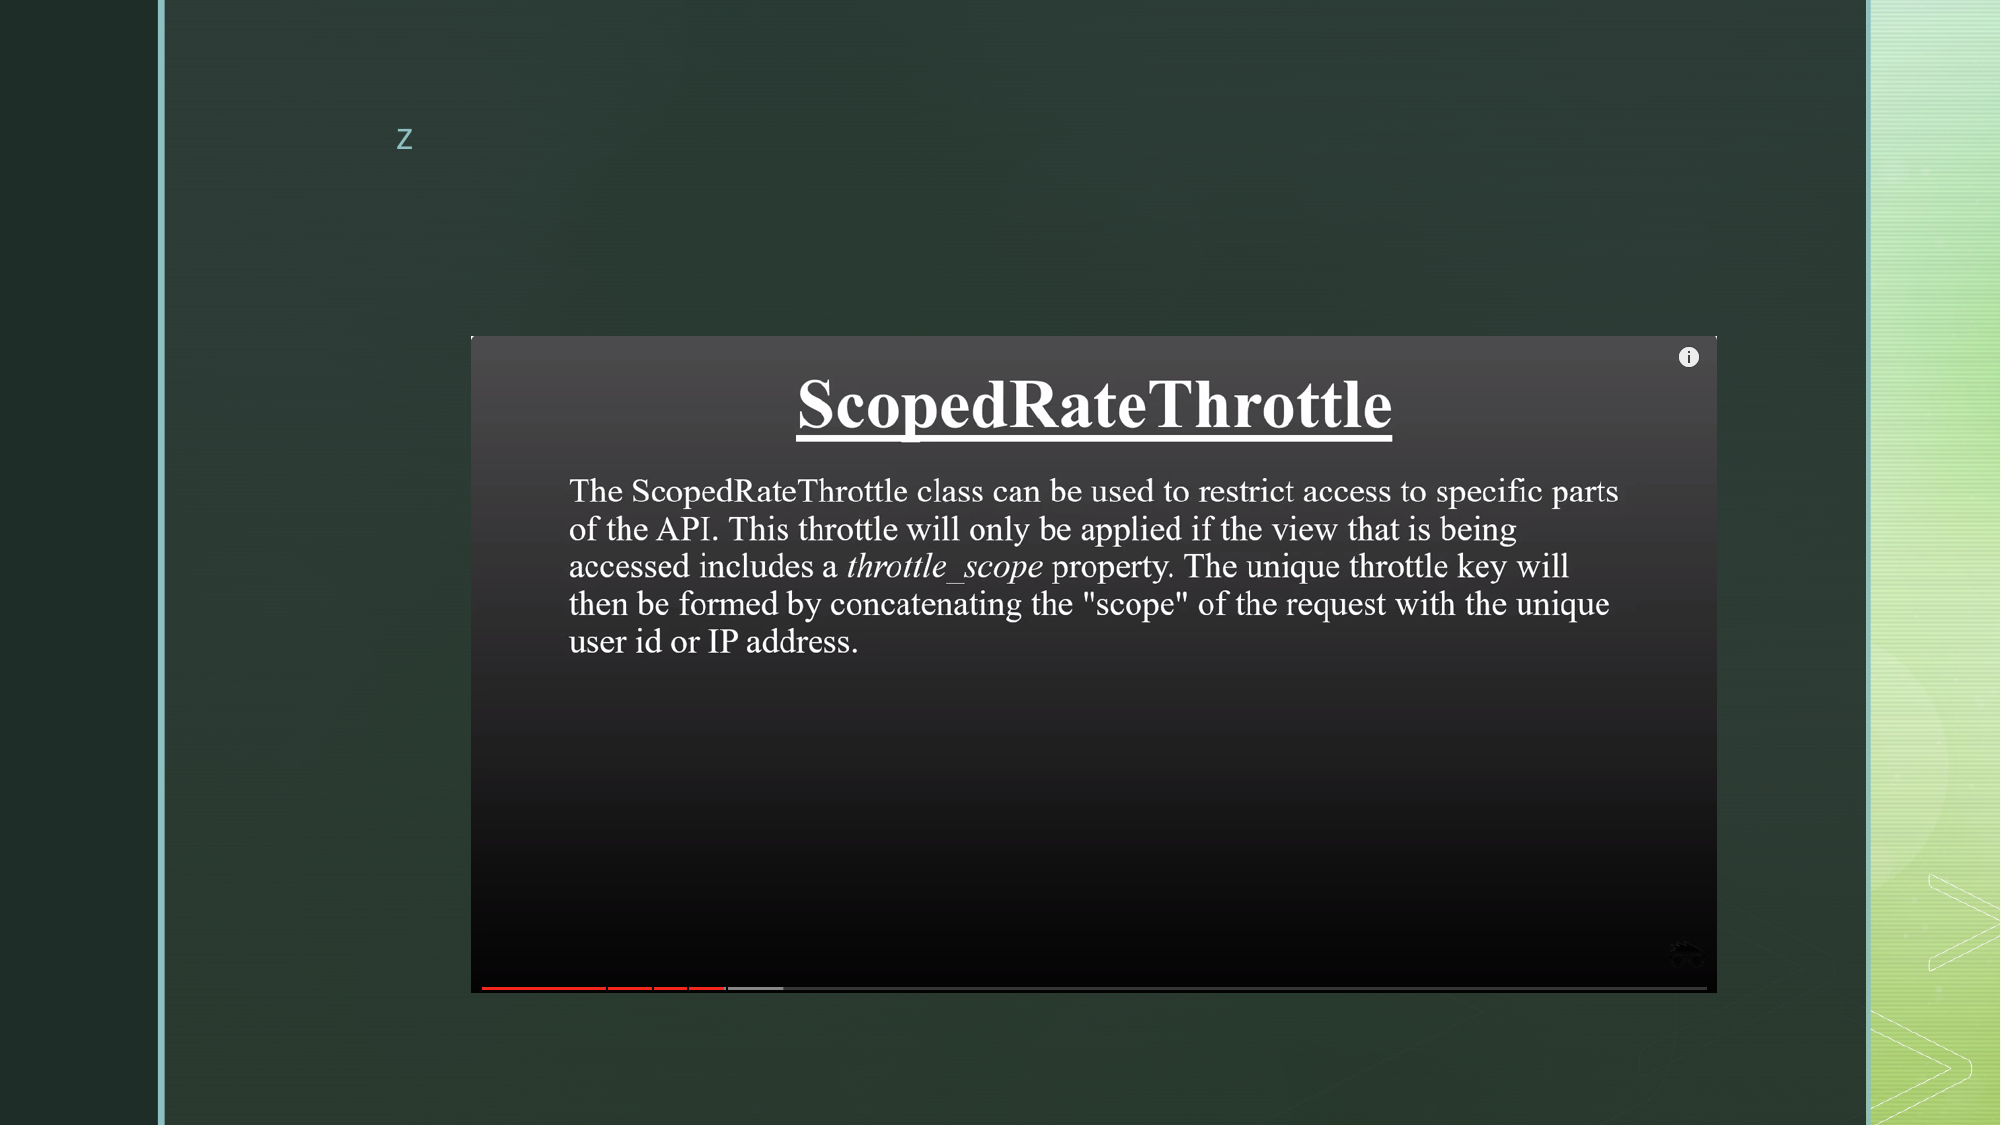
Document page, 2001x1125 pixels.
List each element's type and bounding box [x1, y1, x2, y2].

list [471, 336, 1718, 993]
picture [1871, 0, 2001, 1125]
